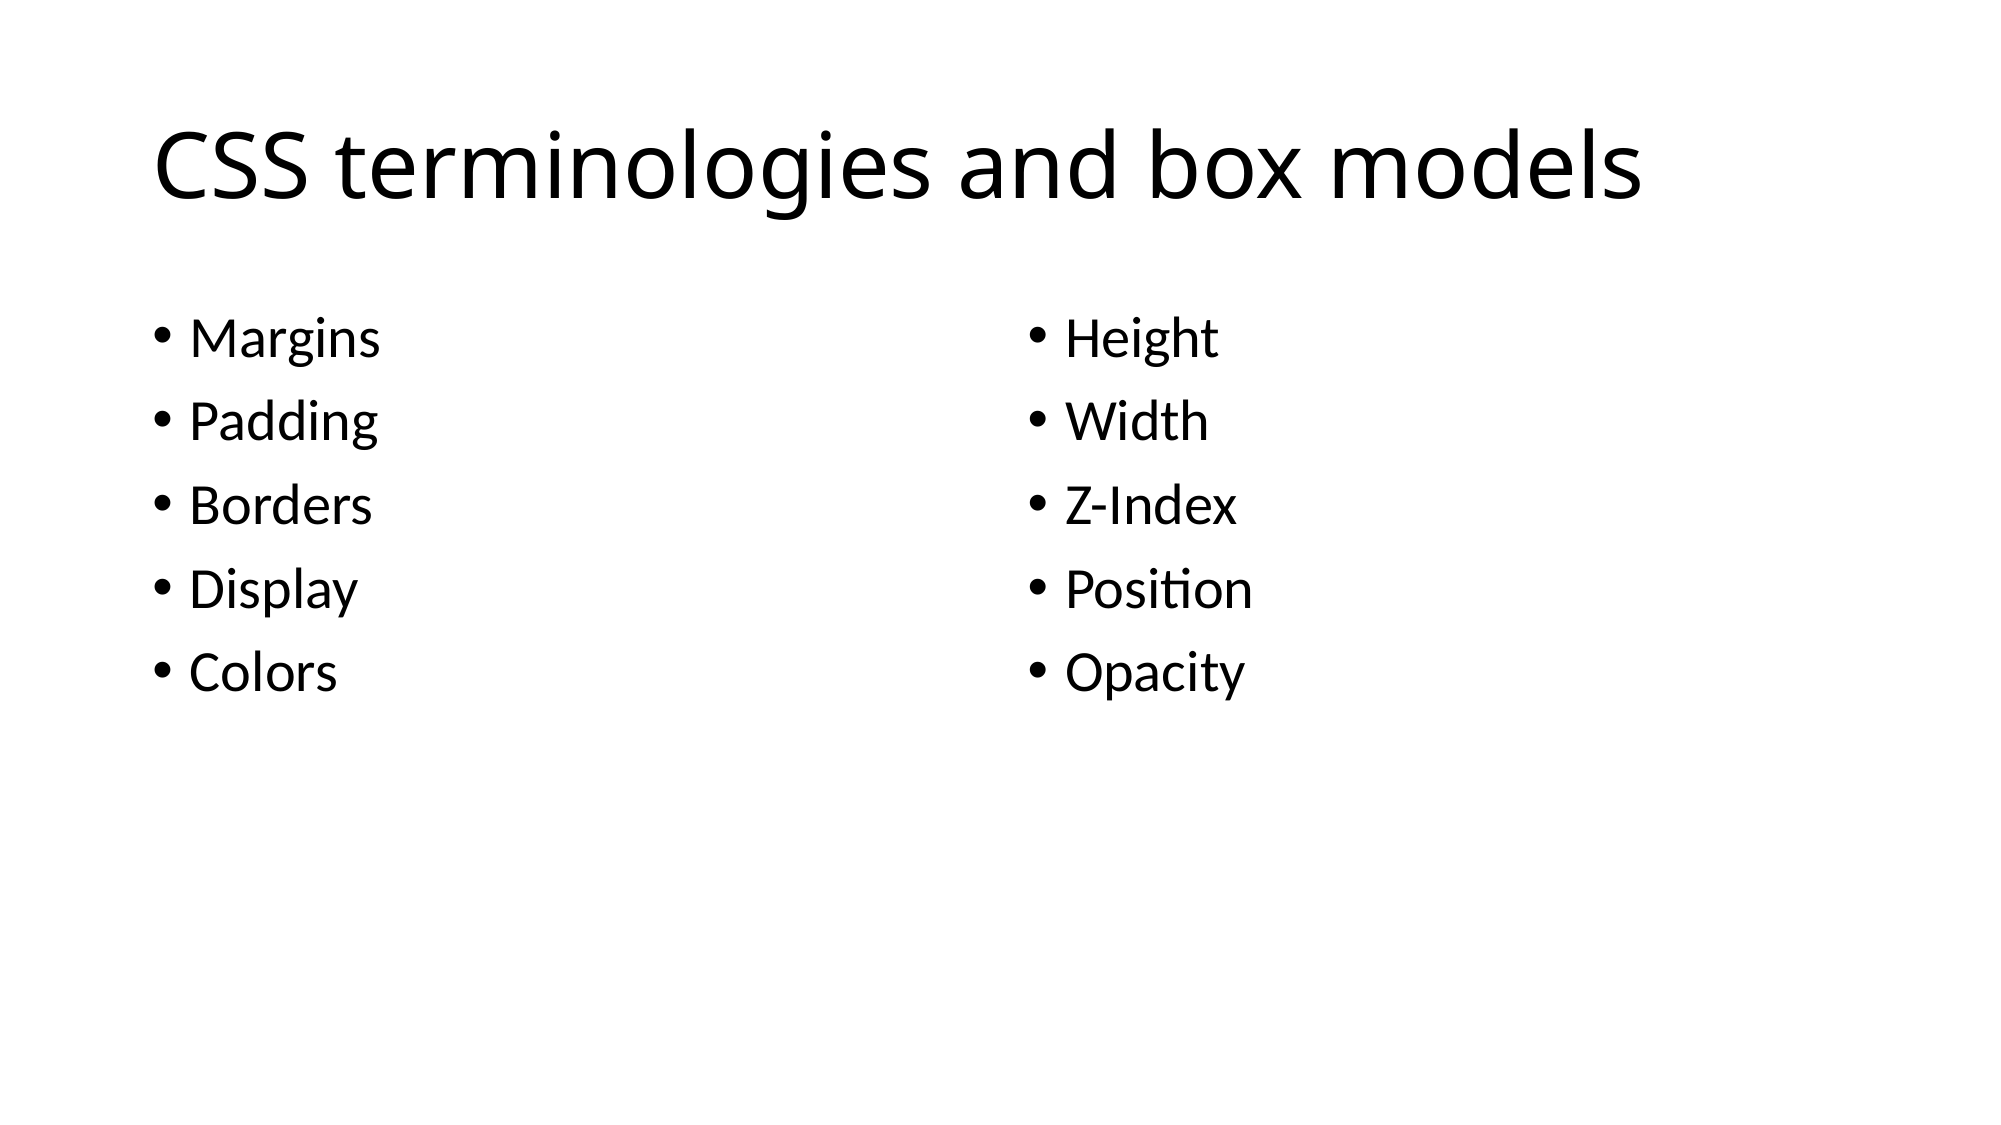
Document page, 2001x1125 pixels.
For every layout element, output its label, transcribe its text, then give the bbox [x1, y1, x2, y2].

list Margins Padding Borders Display Colors [137, 299, 988, 1014]
title CSS terminologies and box models [137, 59, 1863, 278]
list Height Width Z-Index Position Opacity [1012, 299, 1863, 1014]
